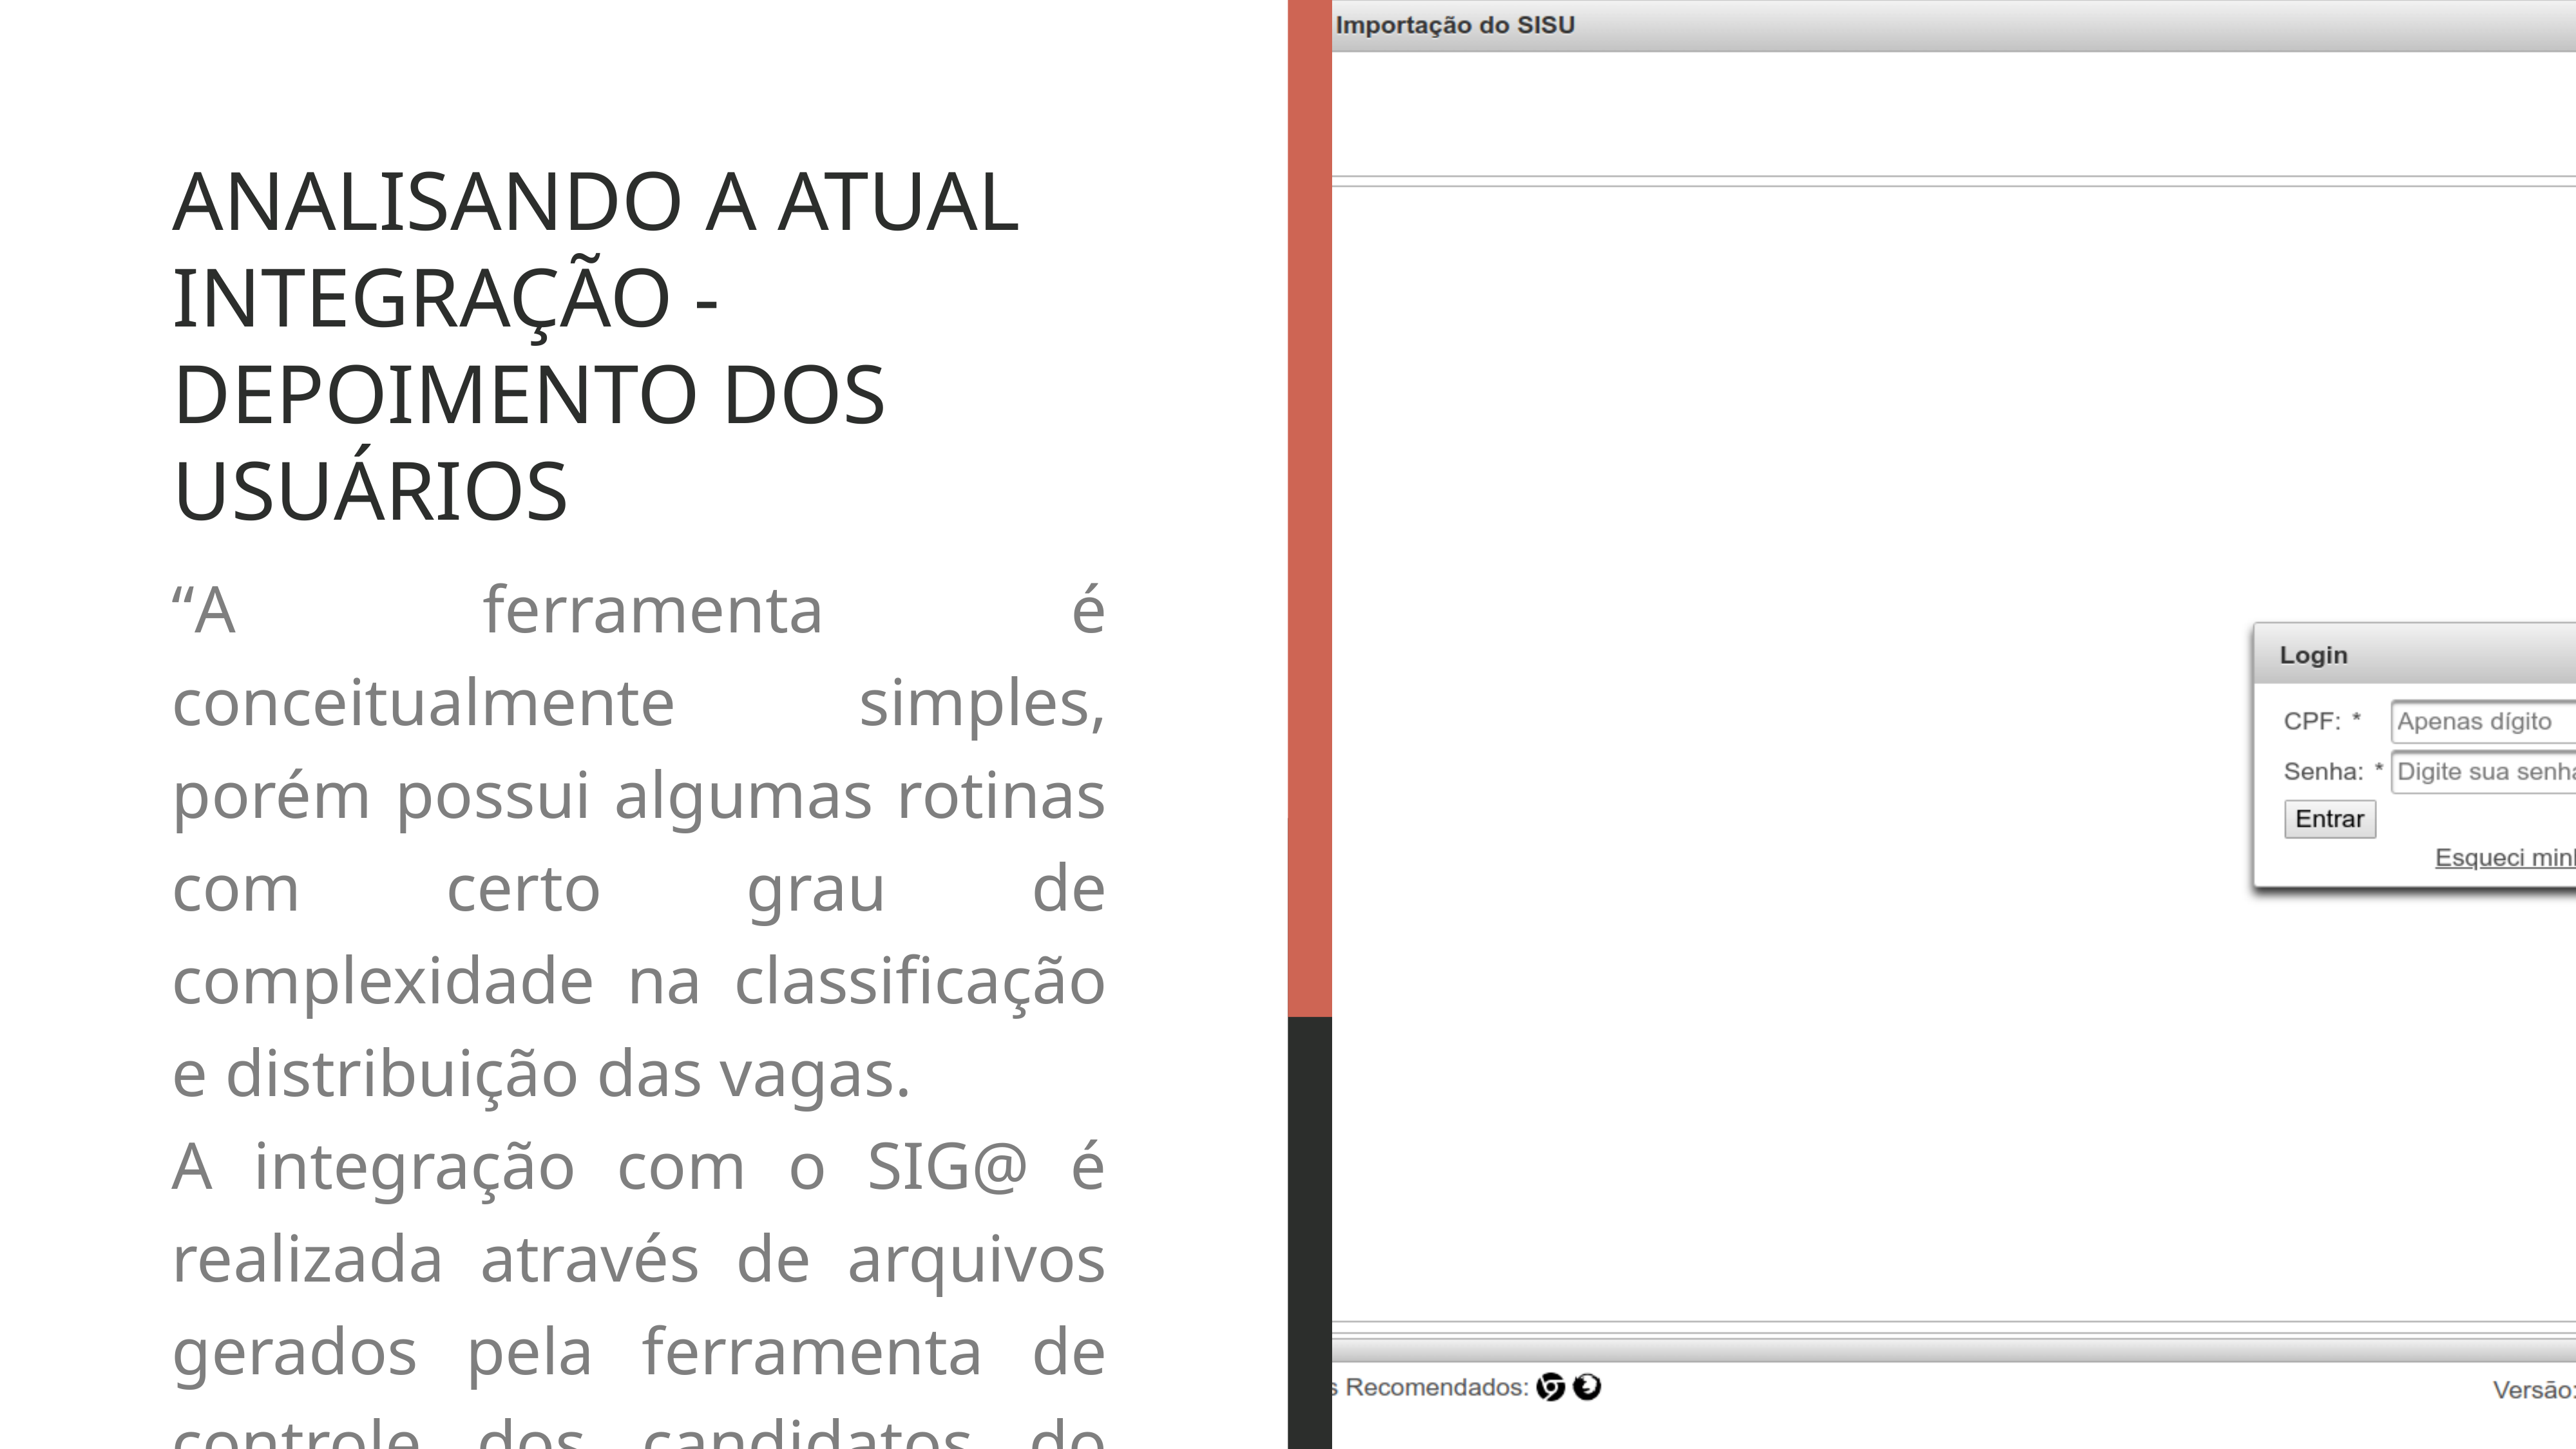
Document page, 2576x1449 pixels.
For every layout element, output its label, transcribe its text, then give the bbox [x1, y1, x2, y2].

picture [1331, 0, 2576, 1449]
text_box ANALISANDO A ATUAL INTEGRAÇÃO - DEPOIMENTO DOS USUÁRIOS [162, 144, 1125, 350]
text_box “A ferramenta é conceitualmente simples, porém possui algumas rotinas com certo grau de complexidade na classificação e distribuição das vagas. A integração com o SIG@ é realizada através de arquivos gerados pela ferramenta de controle dos candidatos do SISU”. [149, 372, 1131, 668]
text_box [585, 702, 1327, 747]
